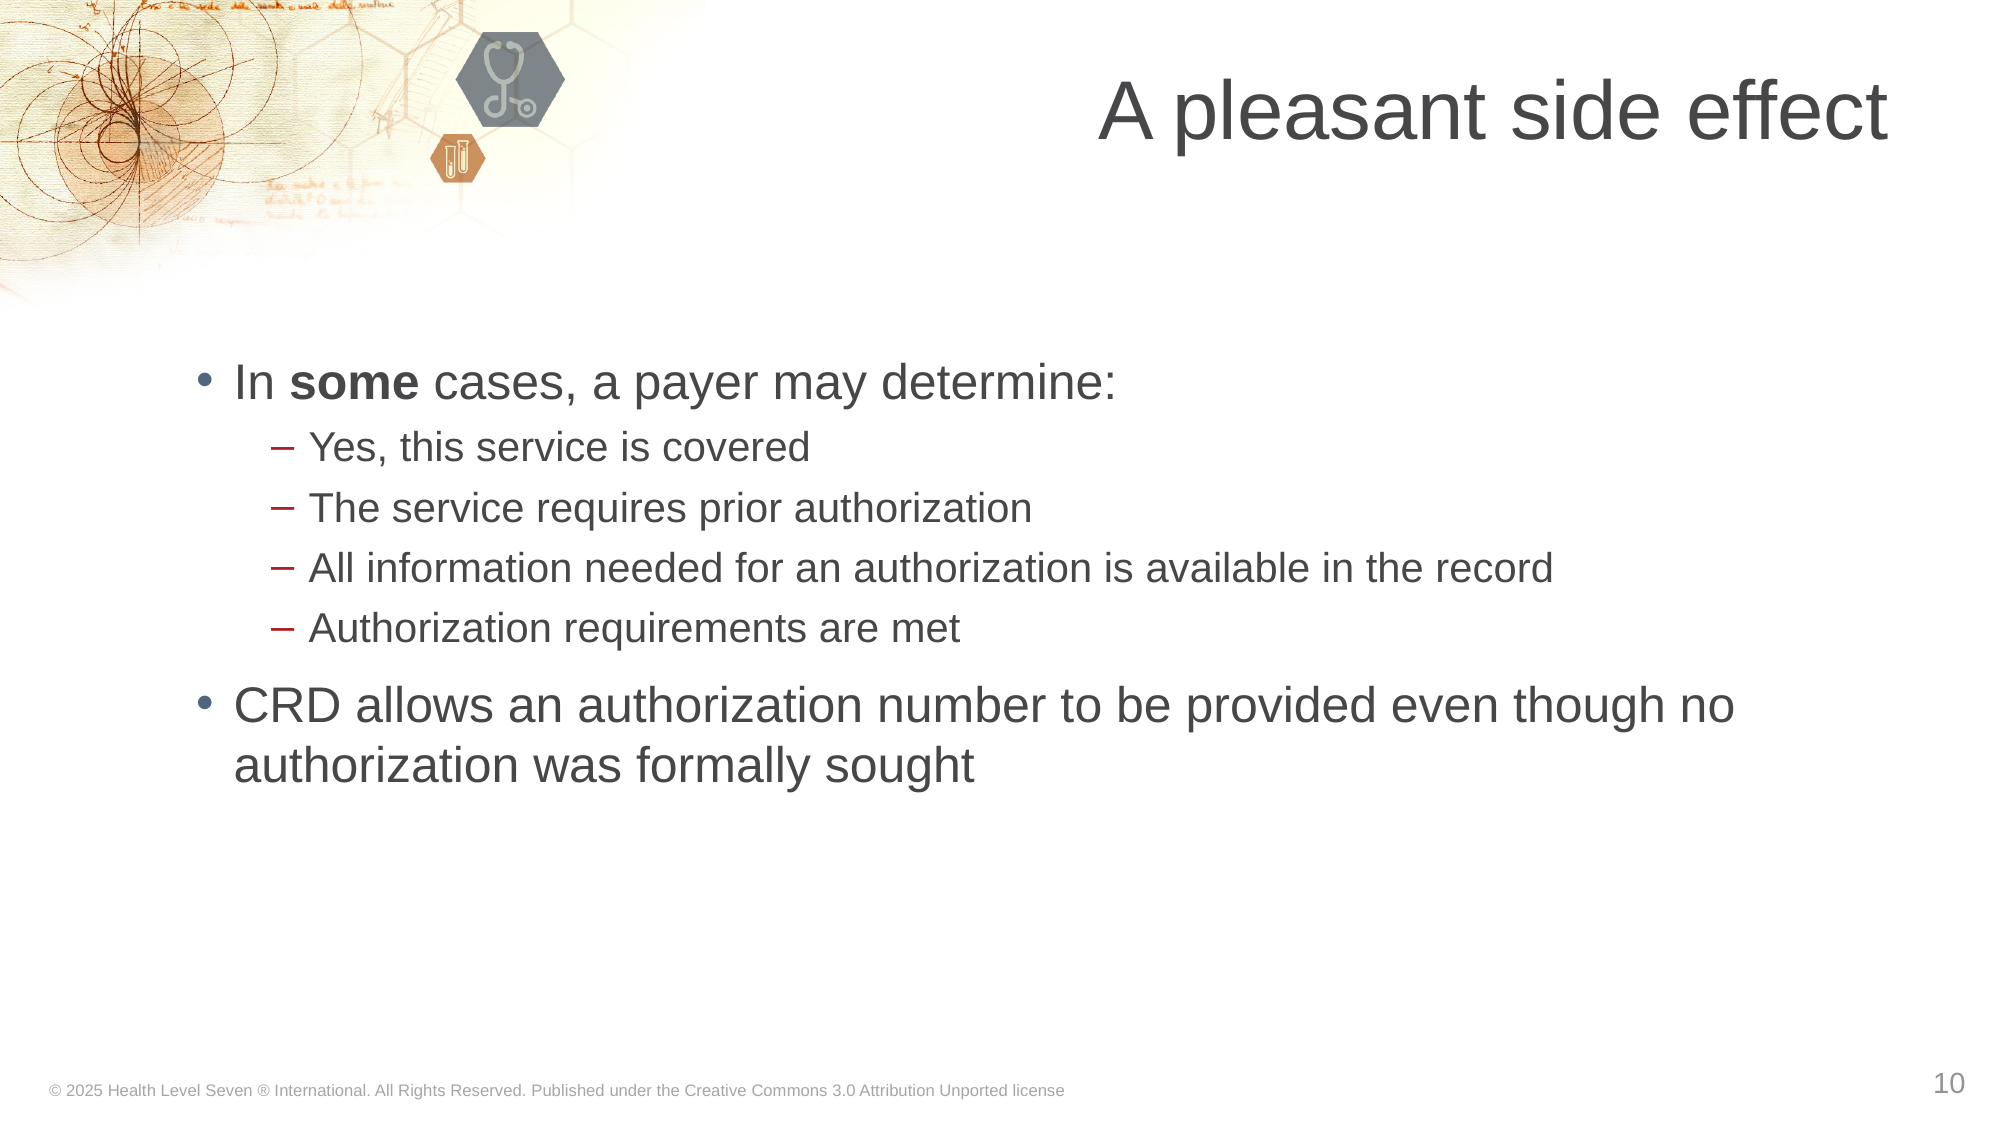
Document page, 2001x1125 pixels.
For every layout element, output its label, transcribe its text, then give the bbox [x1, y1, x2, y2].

picture [0, 0, 706, 310]
slide_number 10 [1515, 1064, 1966, 1125]
list In some cases, a payer may determine: Yes, this service is covered The service requires prior authorization All information needed for an authorization is available in the record Authorization requirements are met CRD allows an authorization number to be provided even though no authorization was formally sought [181, 342, 1904, 1016]
title A pleasant side effect [648, 59, 1904, 188]
